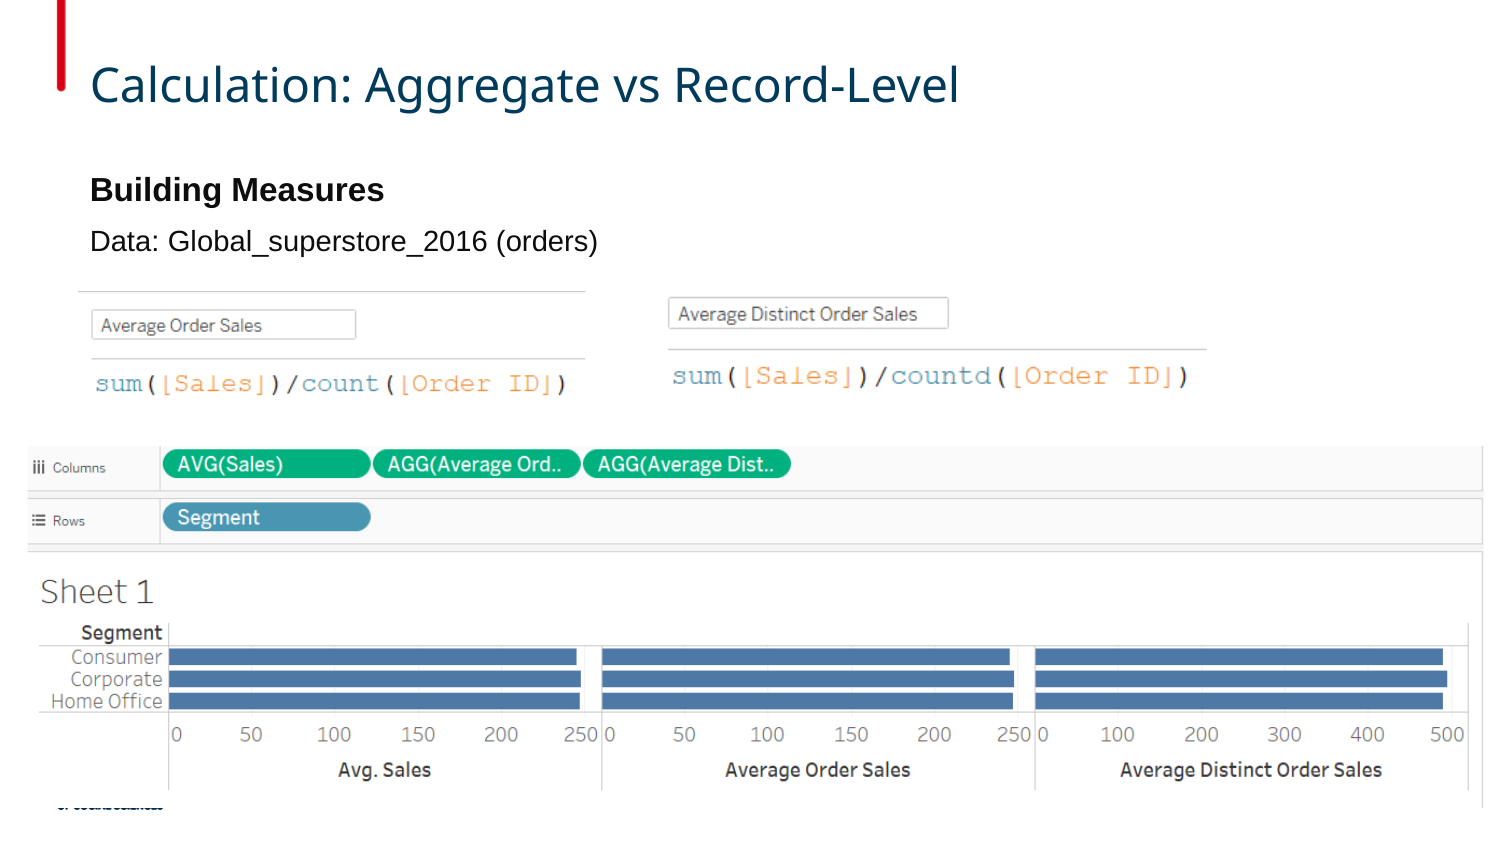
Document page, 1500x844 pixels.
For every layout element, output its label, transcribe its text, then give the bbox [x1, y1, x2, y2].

list Building Measures [75, 160, 1448, 210]
picture [27, 445, 1485, 810]
title Calculation: Aggregate vs Record-Level [75, 46, 1448, 153]
picture [77, 290, 586, 410]
picture [657, 282, 1207, 404]
list Data: Global_superstore_2016 (orders) [75, 214, 1448, 444]
picture [56, 0, 70, 106]
